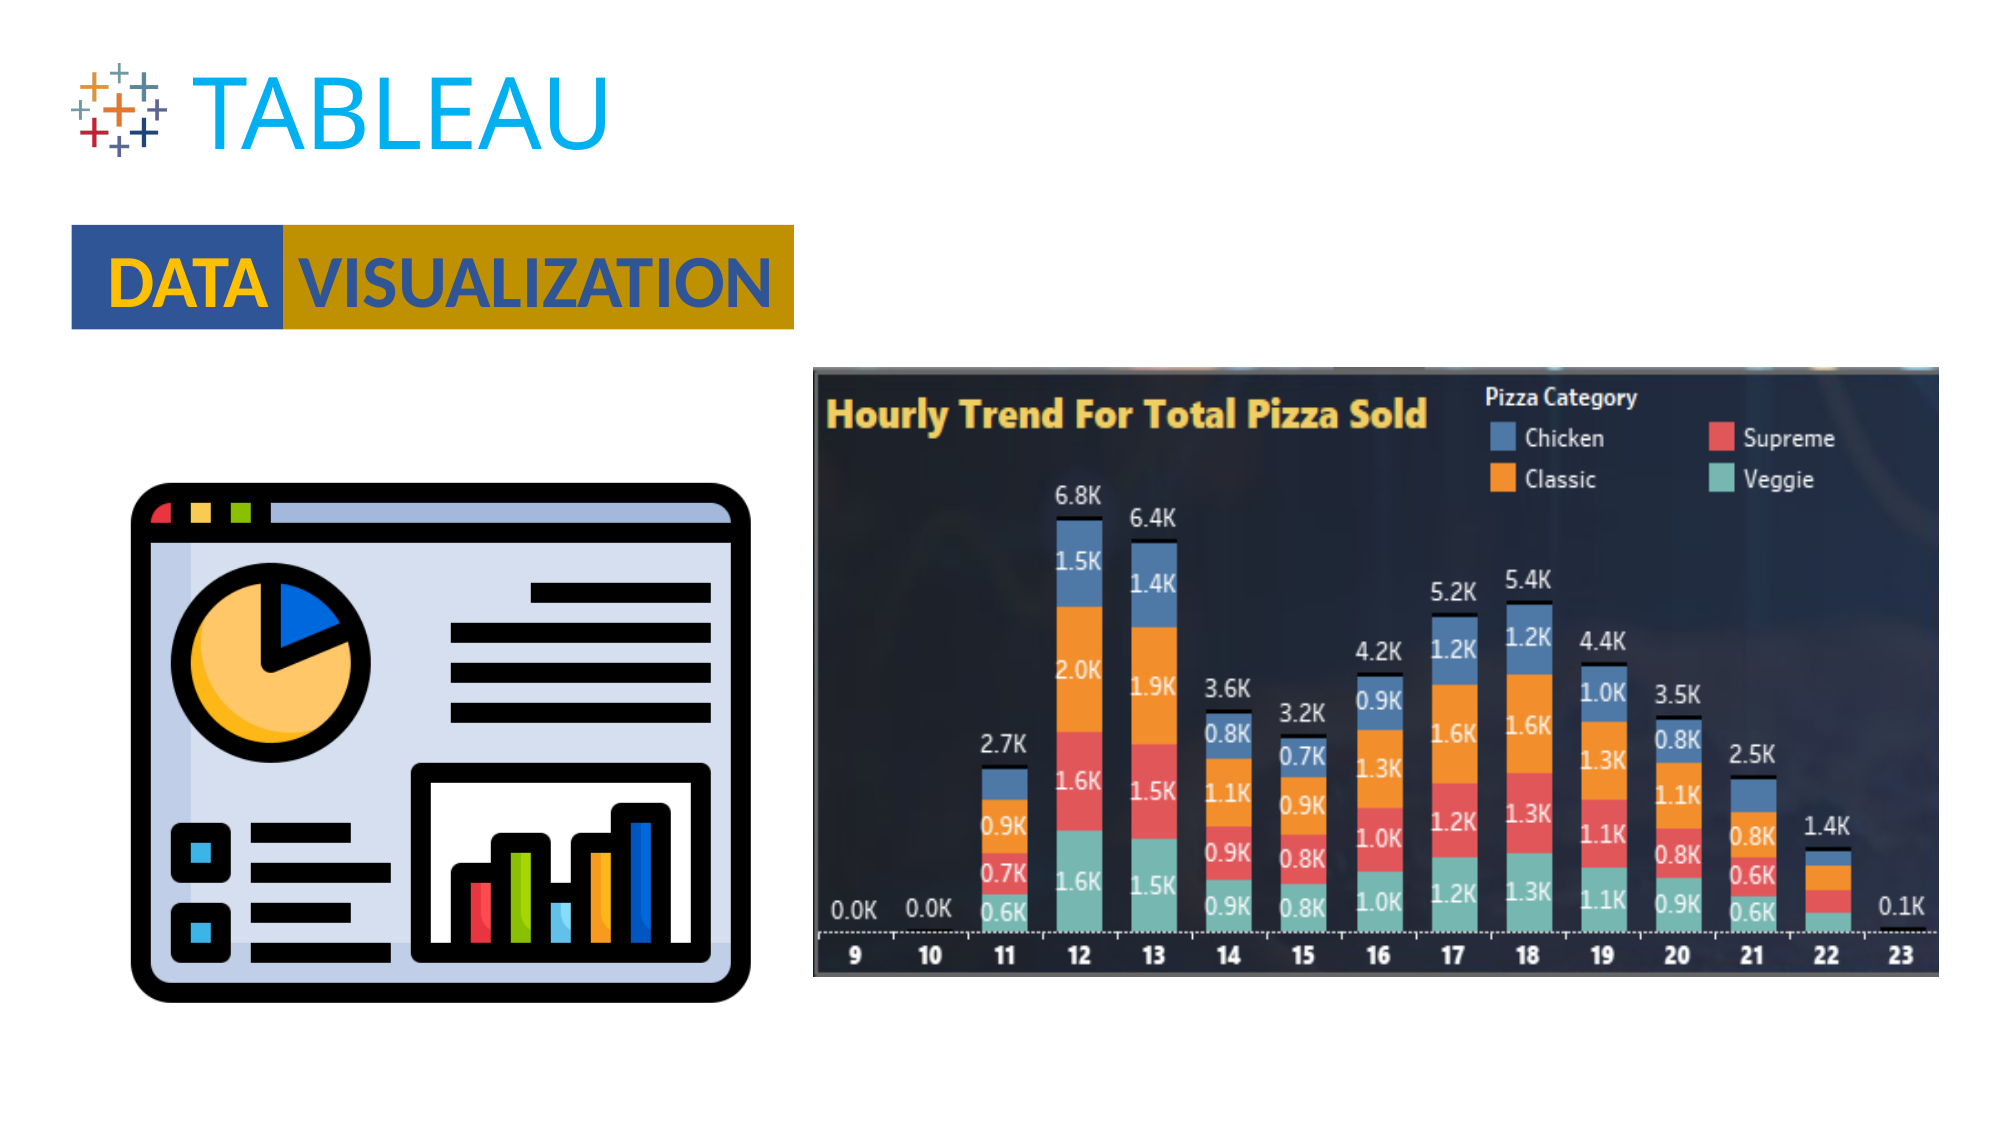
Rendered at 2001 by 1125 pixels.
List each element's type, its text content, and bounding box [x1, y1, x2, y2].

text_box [71, 41, 840, 179]
text_box DATA [71, 224, 283, 330]
picture [813, 367, 1939, 977]
picture [121, 423, 761, 1063]
text_box VISUALIZATION [283, 224, 794, 330]
